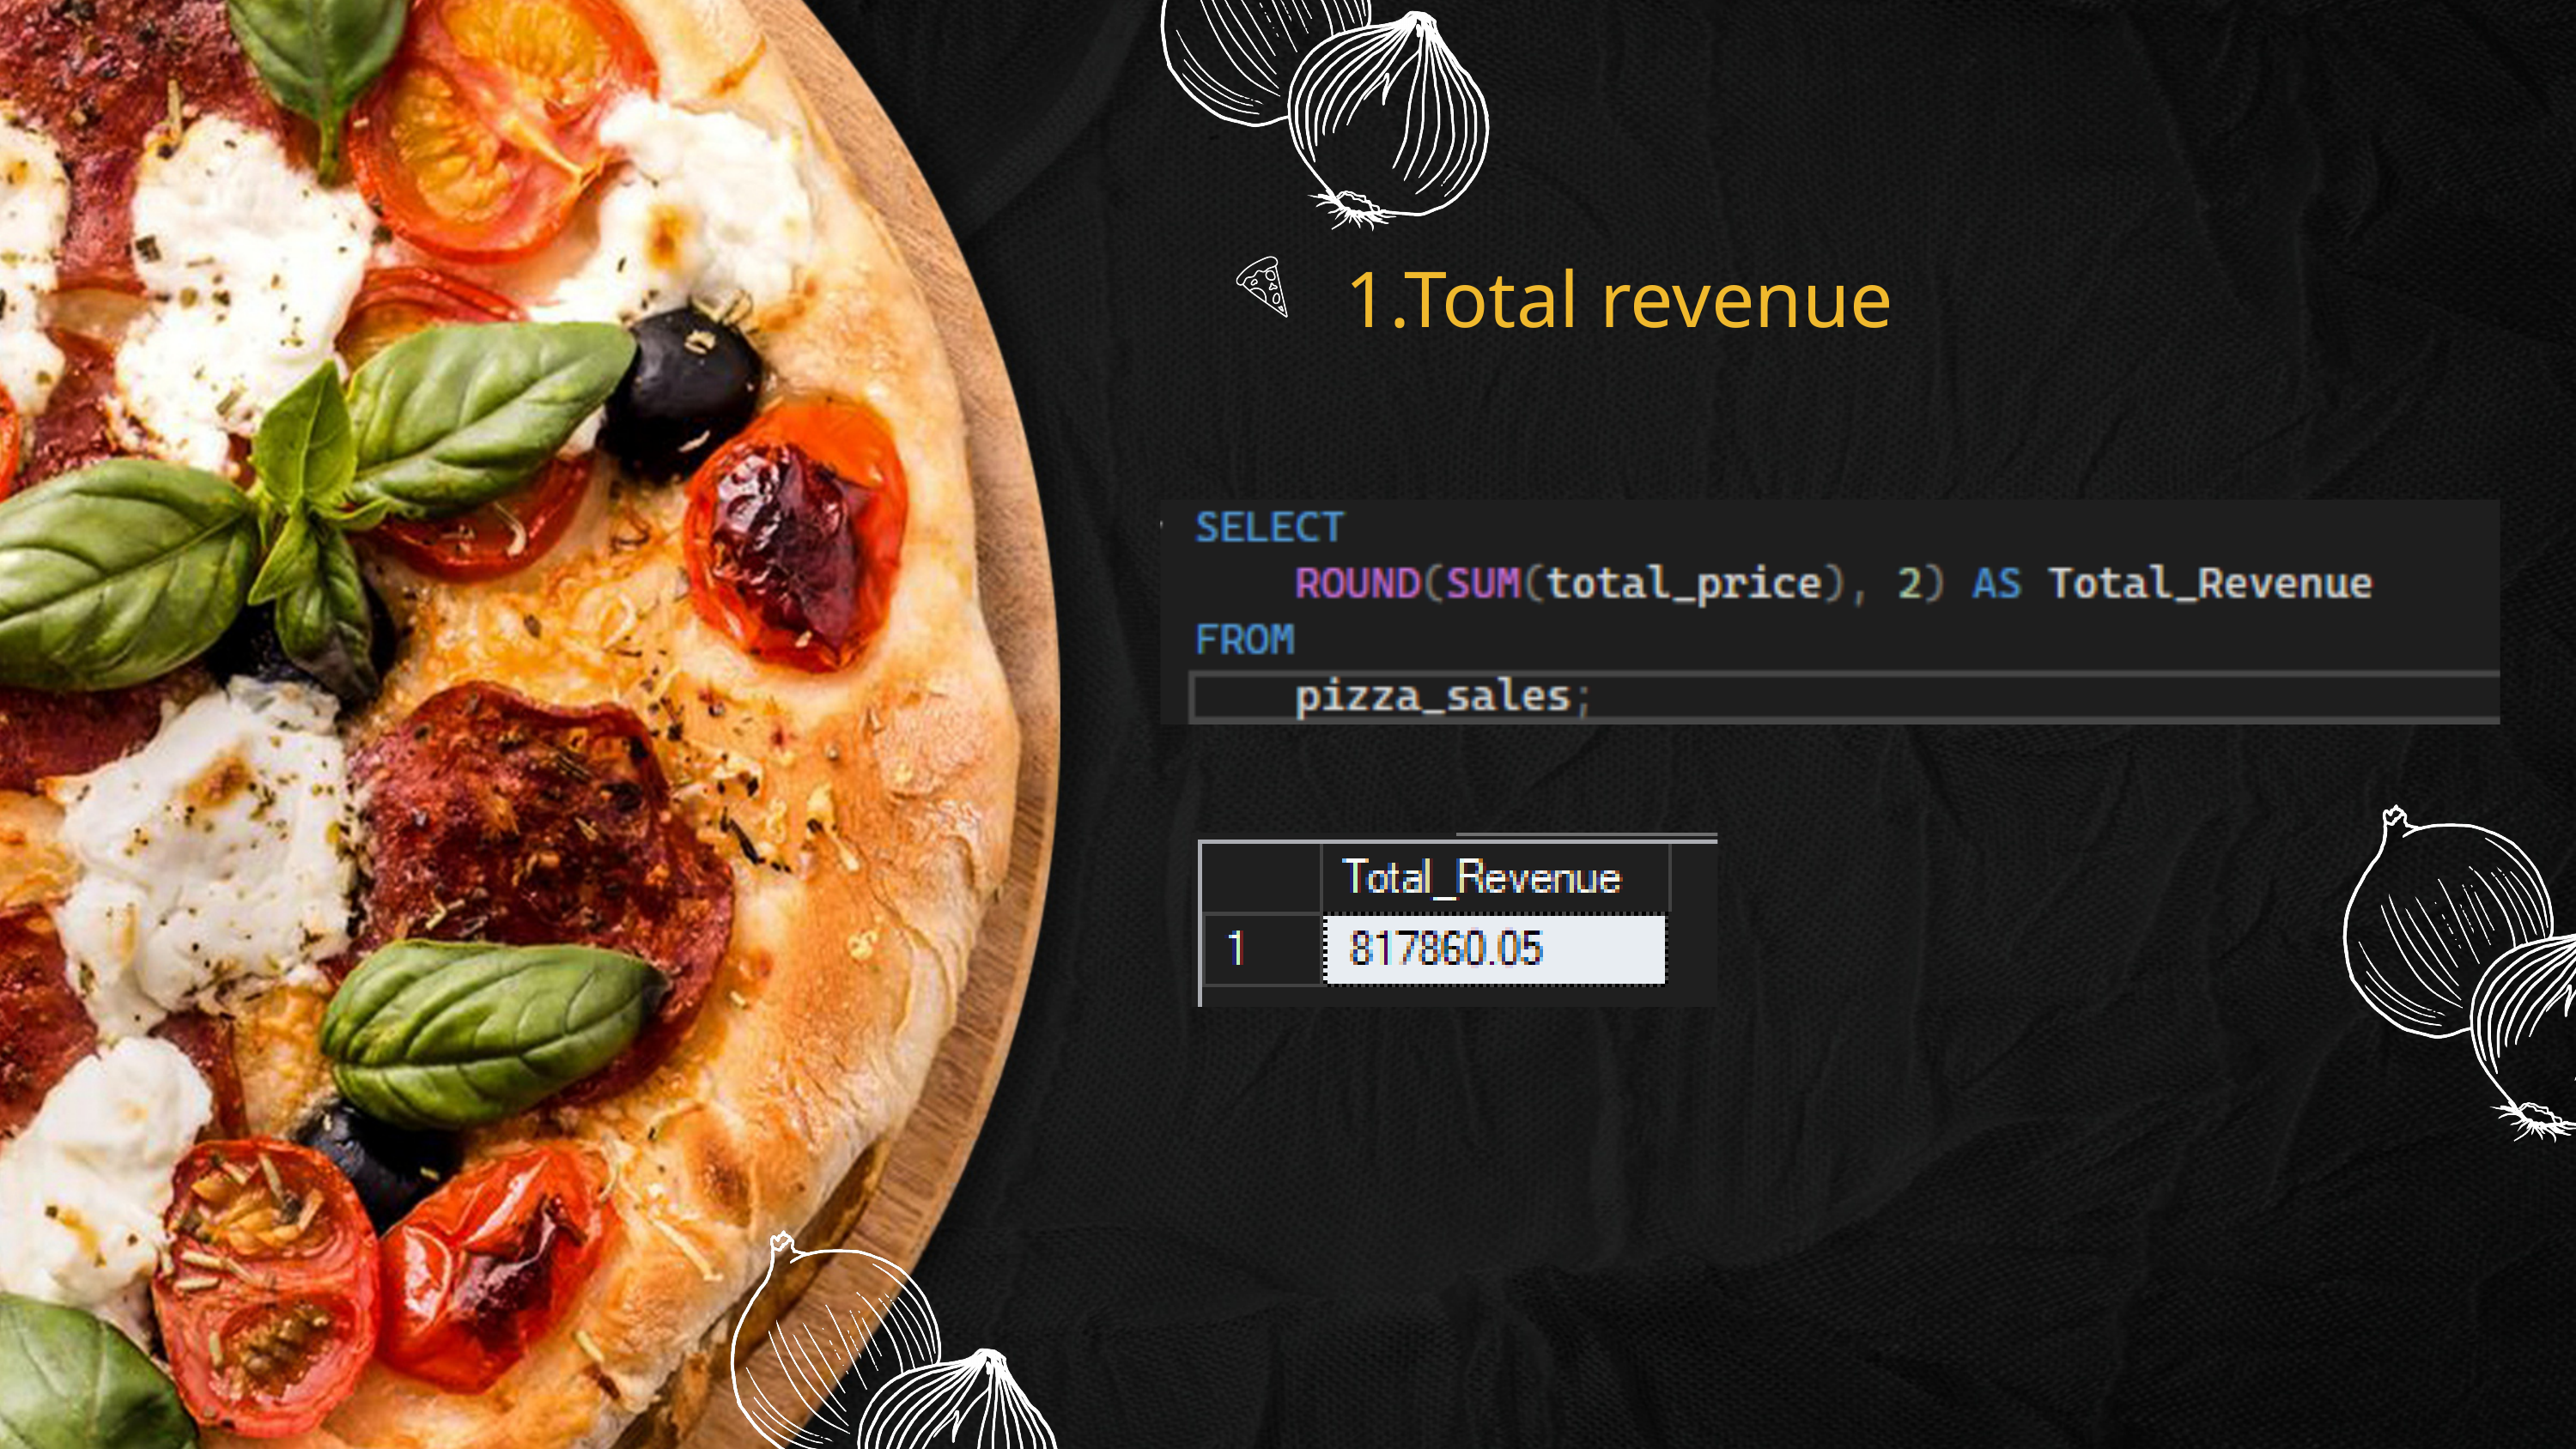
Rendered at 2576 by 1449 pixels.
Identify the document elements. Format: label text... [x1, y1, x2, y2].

text_box [1236, 256, 1288, 318]
text_box [1160, 0, 1490, 232]
text_box [1160, 500, 2500, 724]
text_box [1191, 833, 1718, 1007]
text_box 1.Total revenue [1325, 265, 2111, 343]
text_box [730, 1230, 1060, 1449]
text_box [0, 0, 2576, 1449]
text_box [2342, 804, 2576, 1143]
